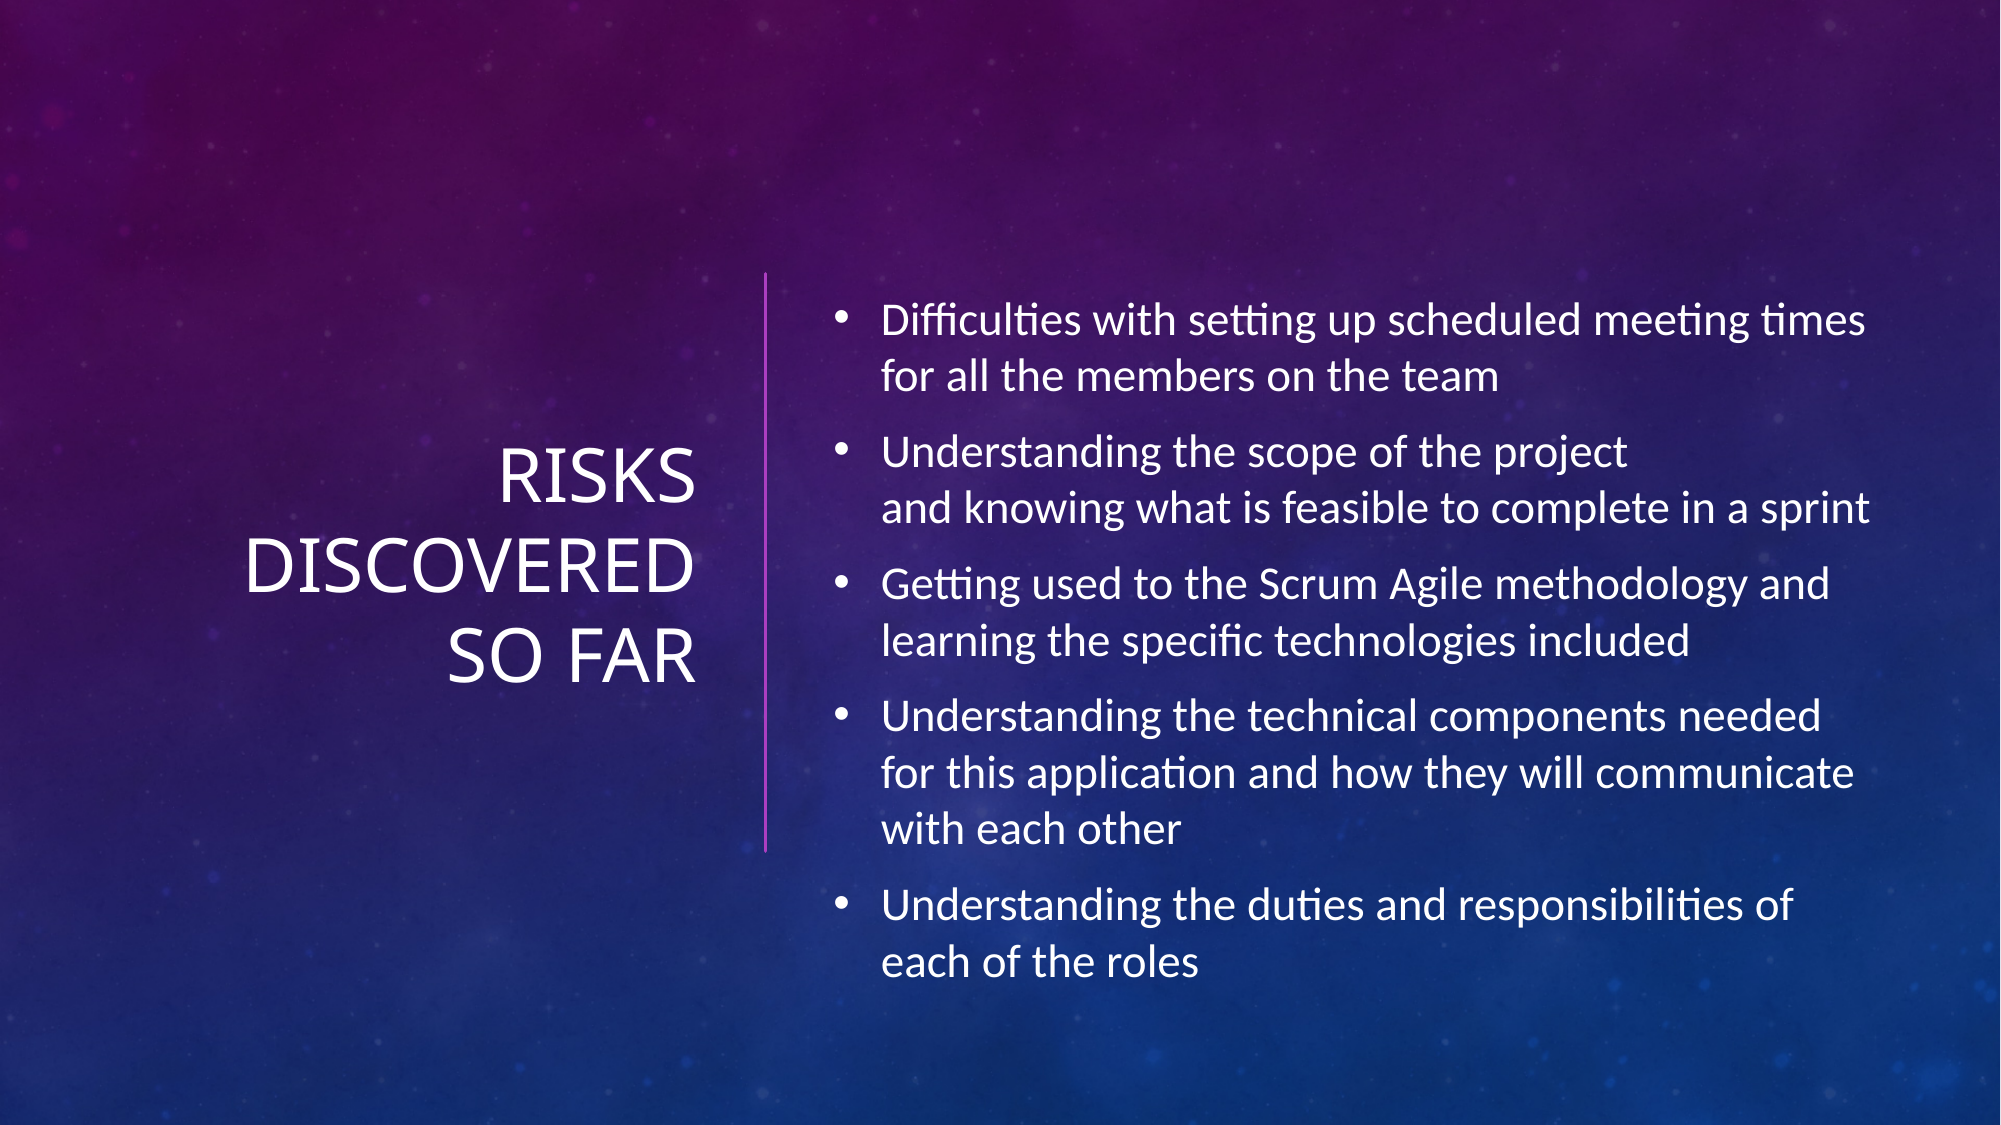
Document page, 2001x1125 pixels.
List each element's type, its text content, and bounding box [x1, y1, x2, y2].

list Difficulties with setting up scheduled meeting times for all the members on the team Understanding the scope of the project and knowing what is feasible to complete in a sprint Getting used to the Scrum Agile methodology and learning the specific technologies included Understanding the technical components needed for this application and how they will communicate with each other Understanding the duties and responsibilities of each of the roles [818, 280, 1888, 1038]
text_box [0, 0, 2000, 1125]
title Risks discovered so far [112, 188, 713, 937]
